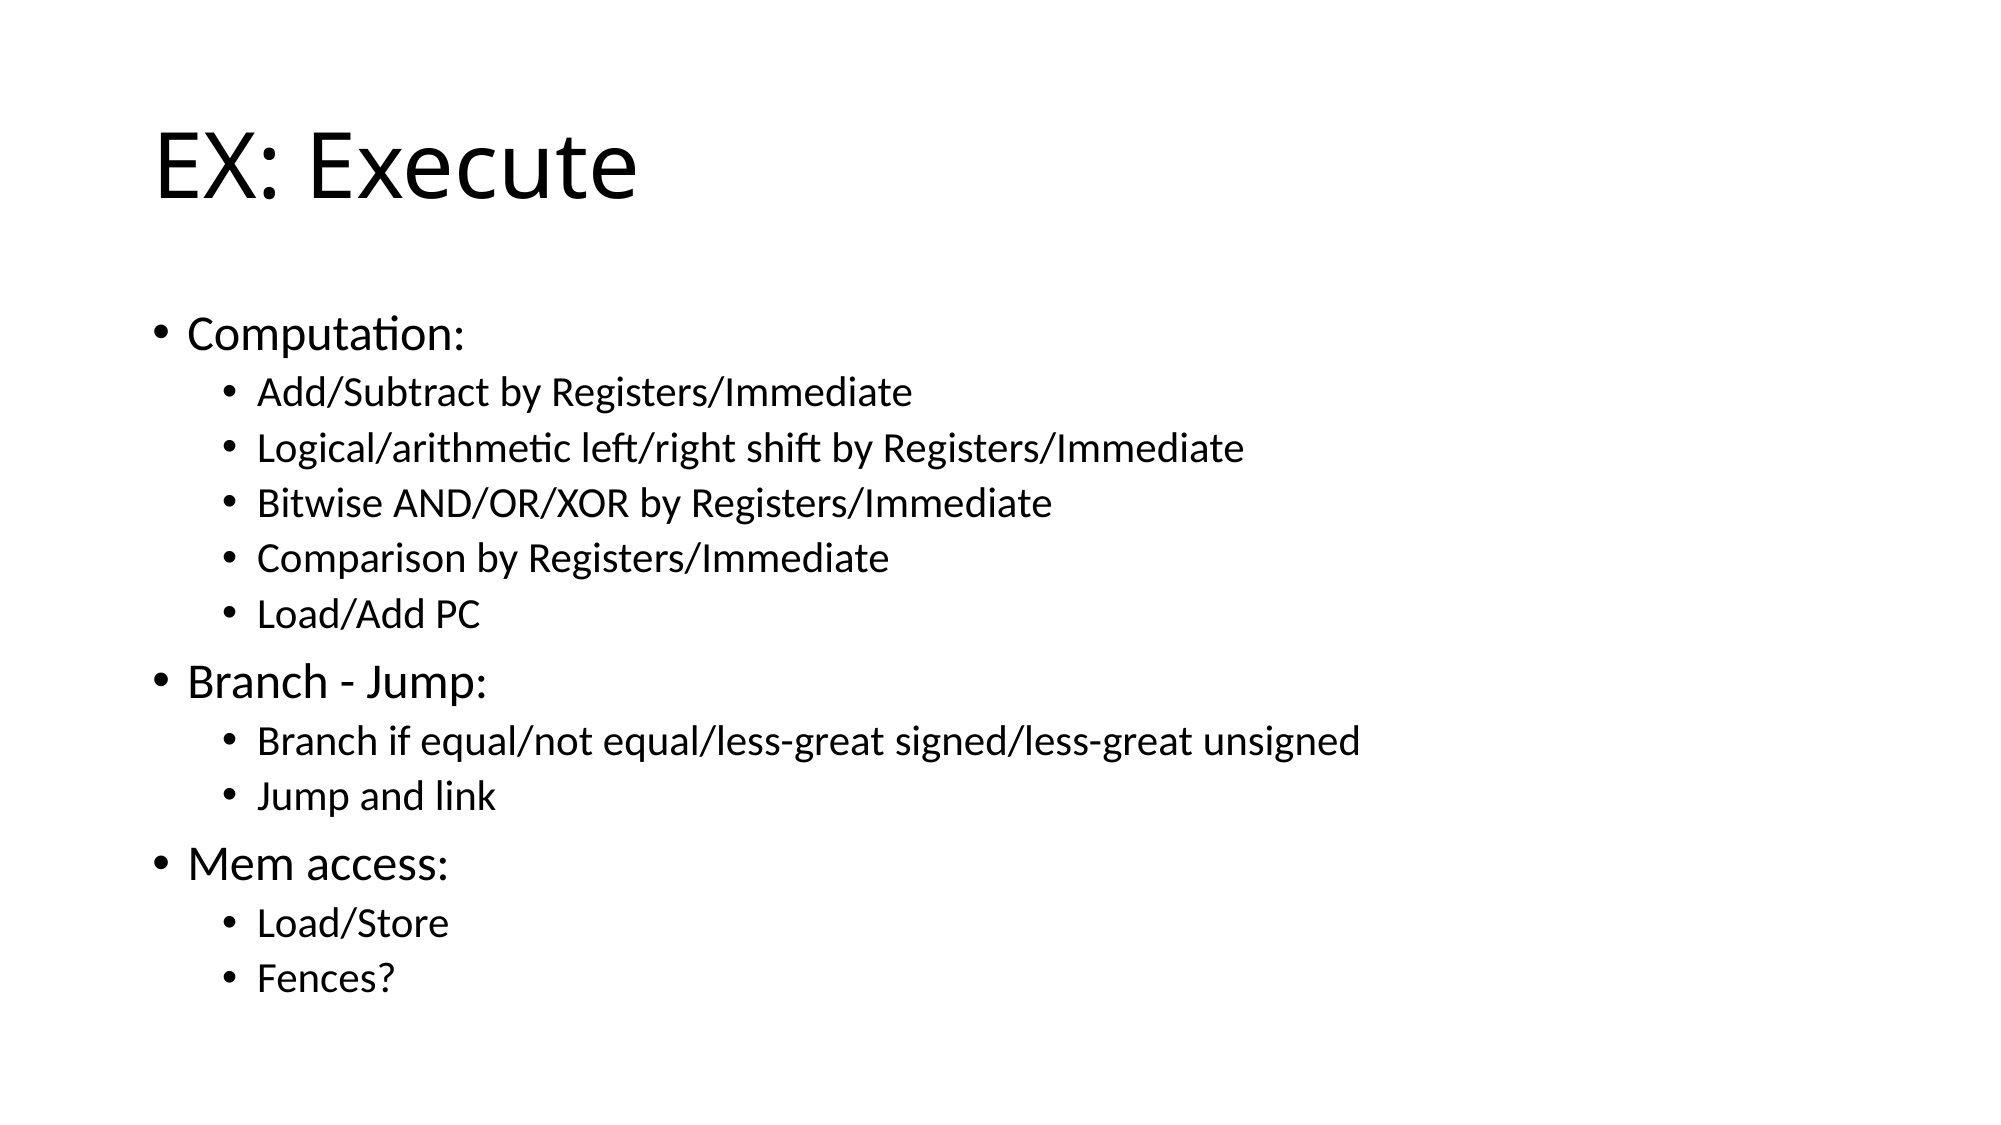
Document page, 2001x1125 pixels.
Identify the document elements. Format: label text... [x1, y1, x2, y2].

list Computation: Add/Subtract by Registers/Immediate Logical/arithmetic left/right shift by Registers/Immediate Bitwise AND/OR/XOR by Registers/Immediate Comparison by Registers/Immediate Load/Add PC Branch - Jump: Branch if equal/not equal/less-great signed/less-great unsigned Jump and link Mem access: Load/Store Fences? [137, 299, 1863, 1014]
title EX: Execute [137, 59, 1863, 278]
